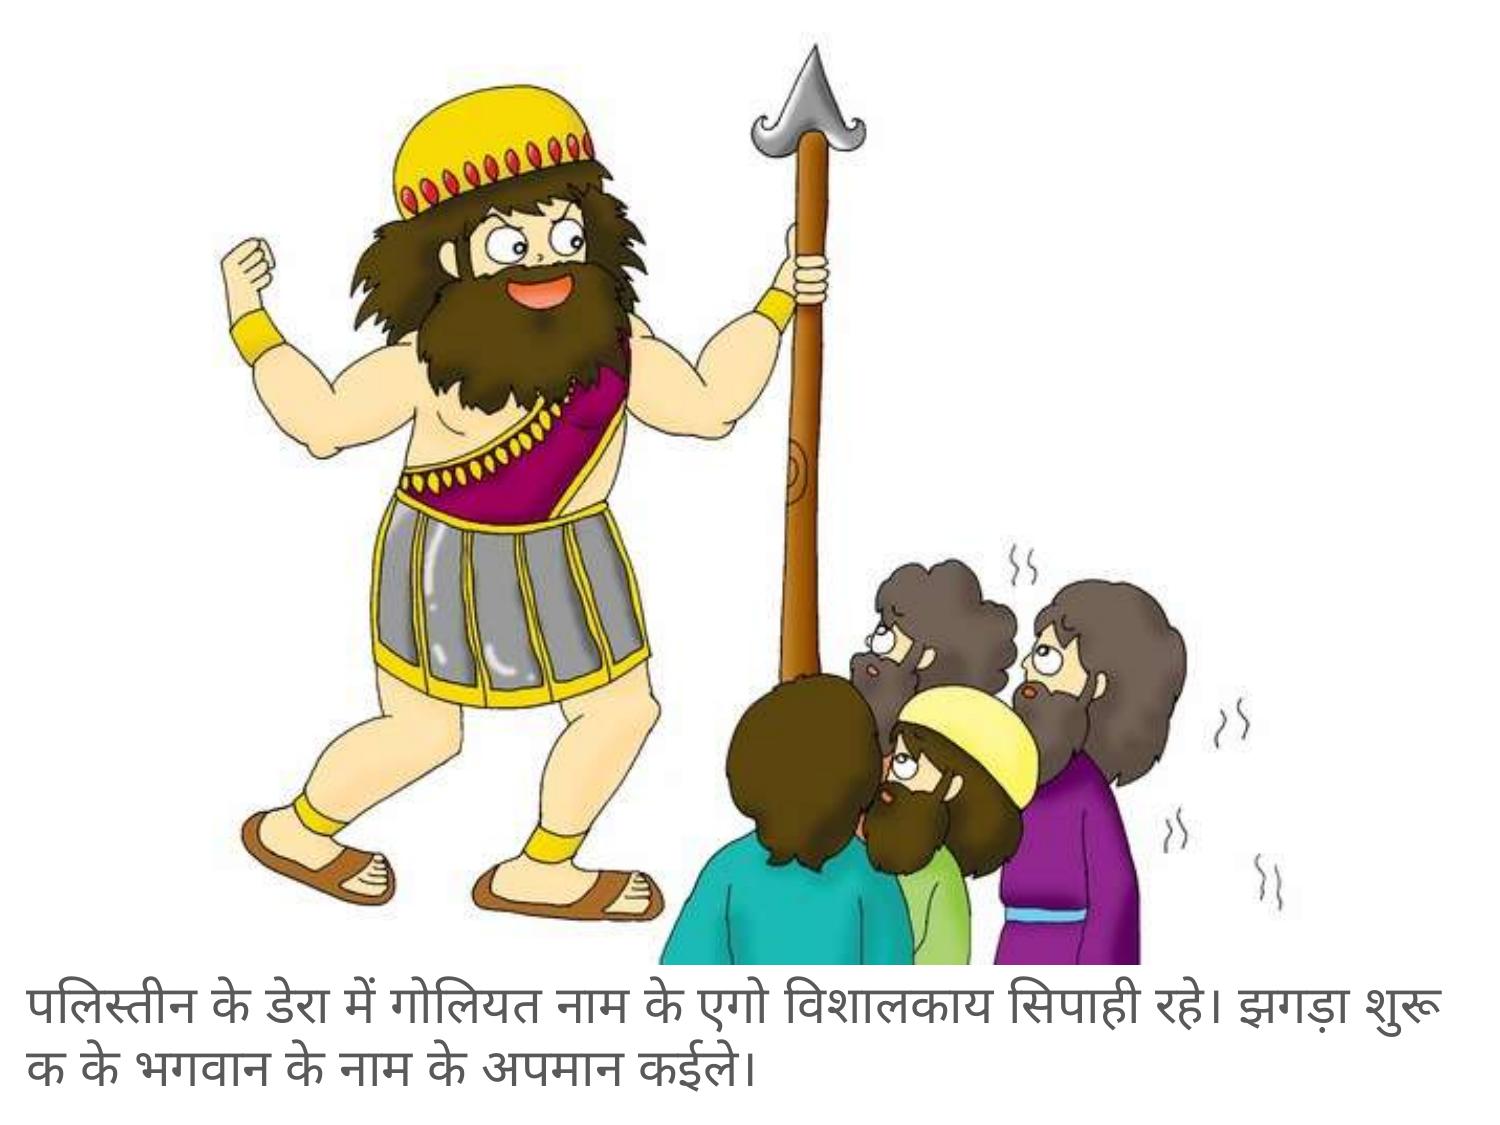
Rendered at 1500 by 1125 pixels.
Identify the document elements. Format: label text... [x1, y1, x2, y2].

picture [79, 0, 1442, 965]
text_box पलिस्तीन के डेरा में गोलियत नाम के एगो विशालकाय सिपाही रहे। झगड़ा शुरू क के भगवान के नाम के अपमान कईले। [11, 964, 1483, 1104]
